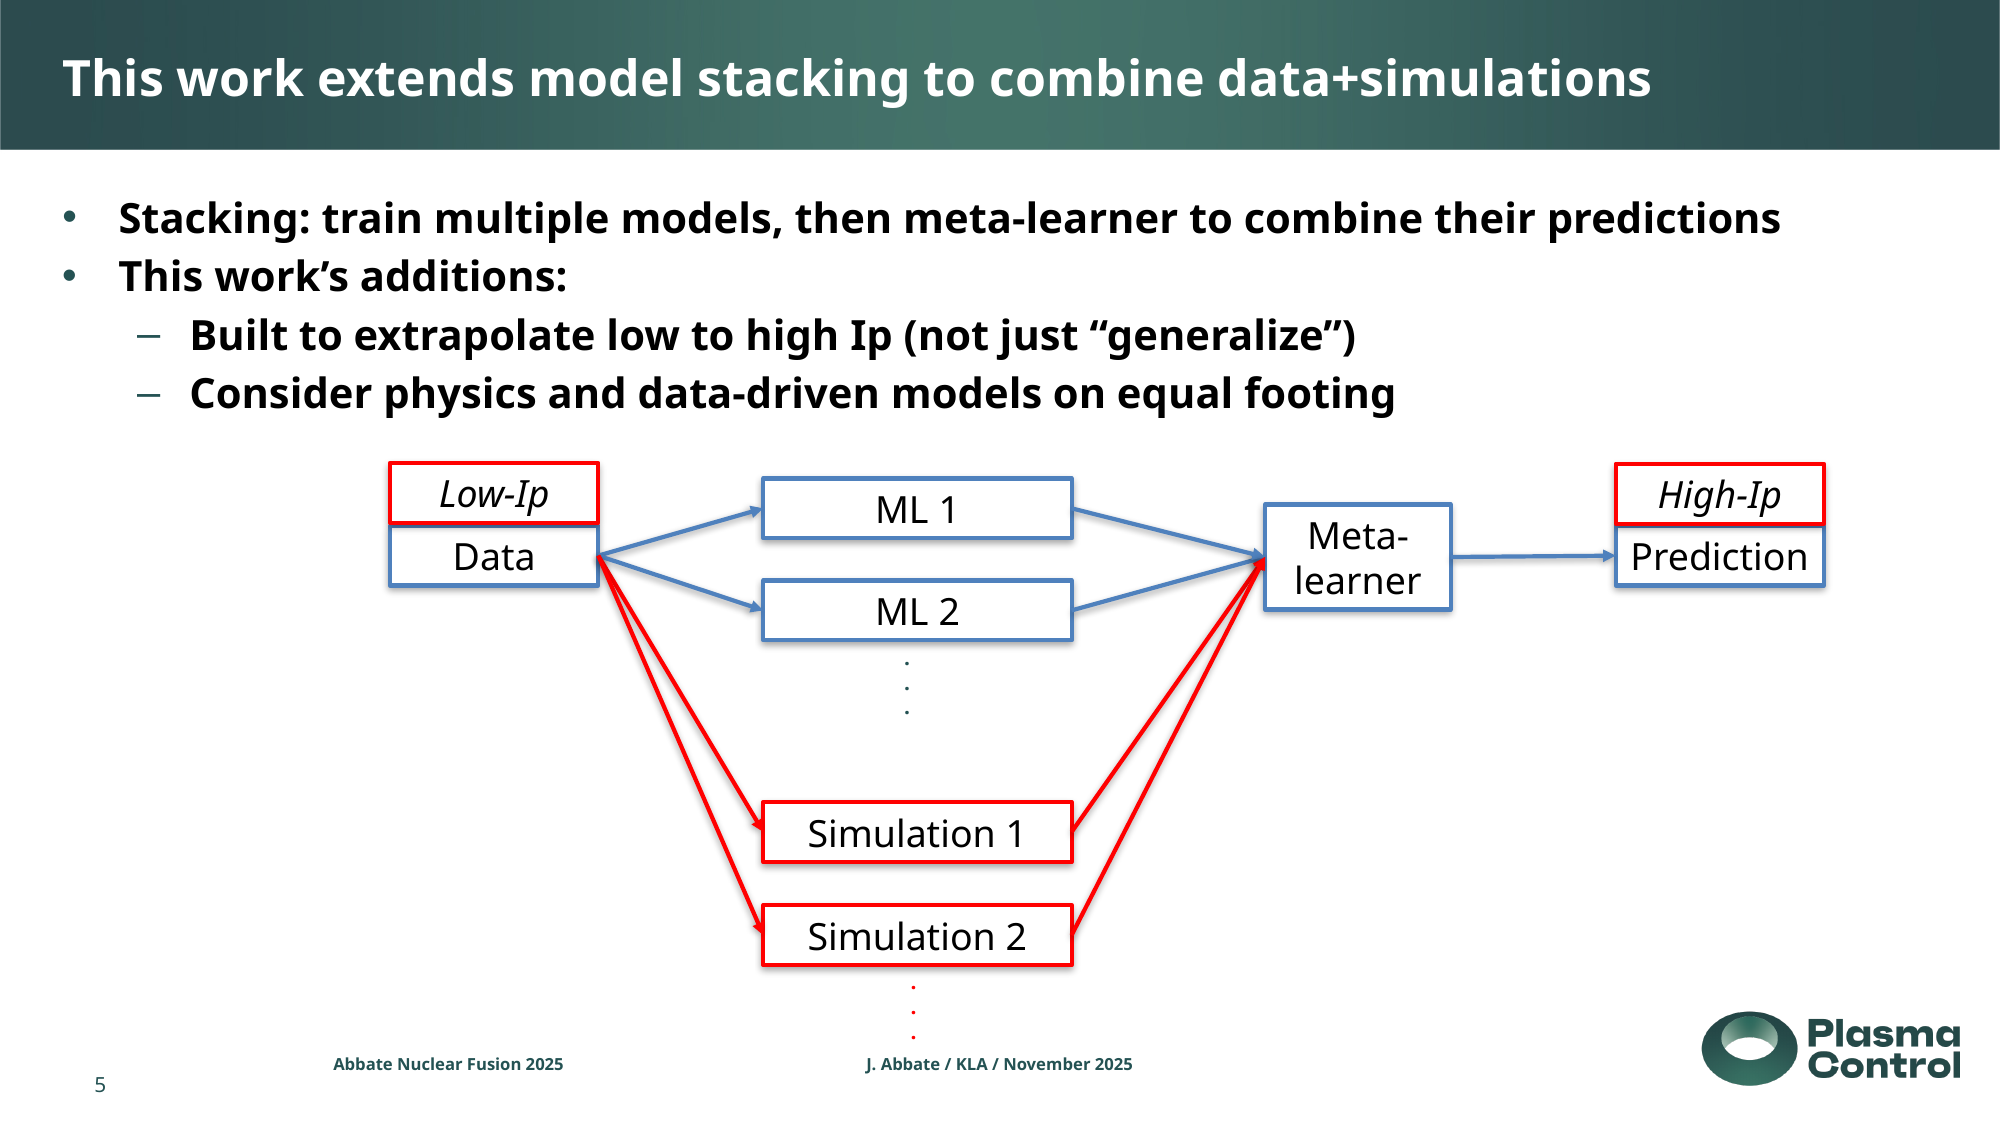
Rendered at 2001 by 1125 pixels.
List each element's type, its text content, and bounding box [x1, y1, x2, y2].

picture [0, 0, 2000, 1125]
text_box . . . [874, 961, 953, 1052]
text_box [598, 508, 764, 554]
text_box Abbate Nuclear Fusion 2025 [282, 1046, 616, 1081]
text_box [1071, 508, 1266, 555]
text_box Meta-learner [1265, 504, 1451, 610]
slide_number 5 [79, 1063, 121, 1105]
text_box High-Ip [1615, 463, 1824, 524]
text_box This work’s additions: Built to extrapolate low to high Ip (not just “generalize”) Consider physics and data-driven models on equal footing [54, 278, 1858, 493]
title This work extends model stacking to combine data+simulations [54, 35, 2000, 117]
list Stacking: train multiple models, then meta-learner to combine their predictions [54, 183, 1859, 278]
text_box . . . [867, 636, 947, 727]
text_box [1071, 556, 1266, 936]
text_box Low-Ip [390, 462, 599, 523]
text_box ML 2 [768, 580, 1065, 641]
text_box Prediction [1615, 530, 1824, 586]
text_box Data [390, 531, 593, 586]
text_box ML 1 [763, 478, 1072, 539]
text_box Simulation 2 [763, 905, 1072, 966]
text_box Simulation 1 [768, 802, 1065, 862]
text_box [598, 555, 764, 936]
